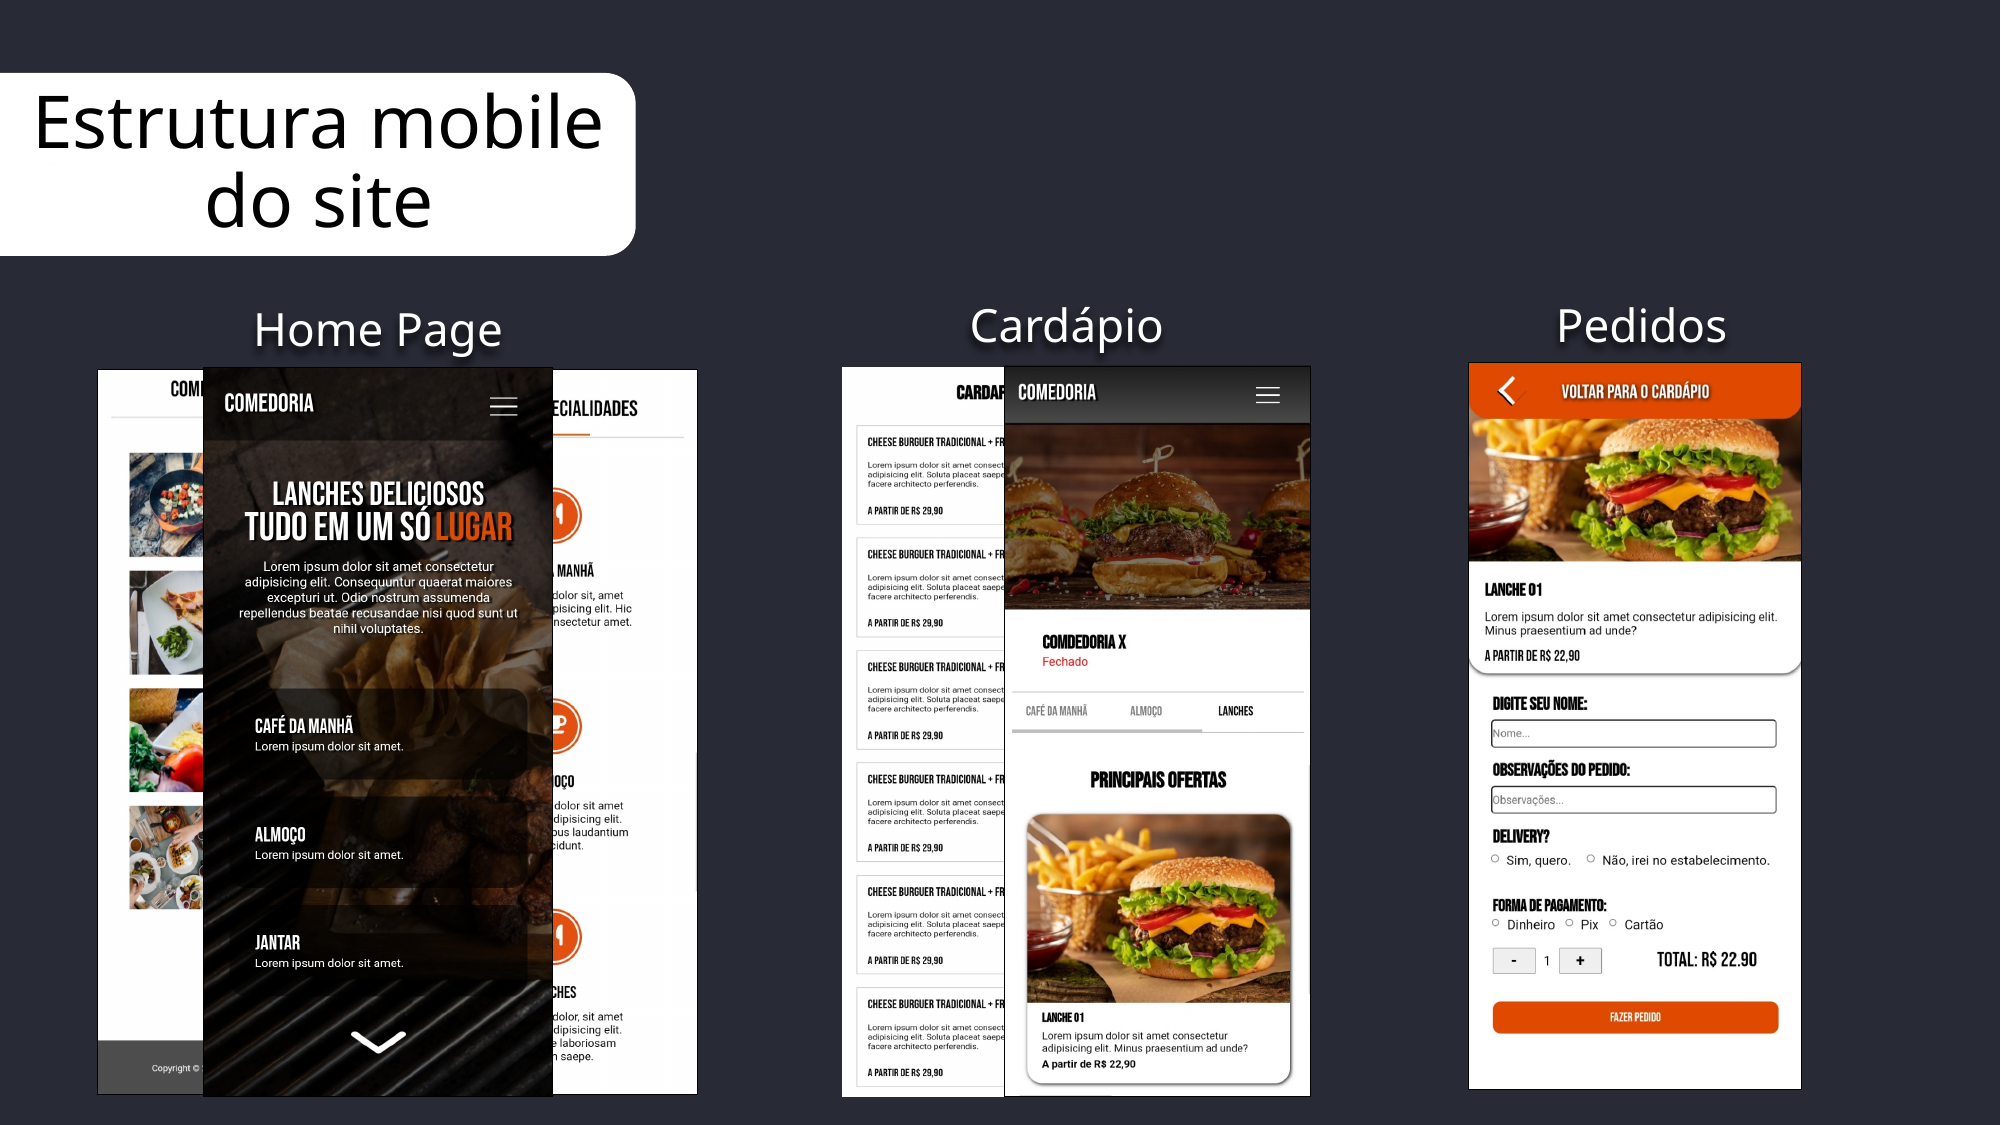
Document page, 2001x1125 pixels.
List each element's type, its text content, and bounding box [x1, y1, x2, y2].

picture [842, 365, 1311, 1097]
text_box Pedidos [1488, 289, 1795, 360]
title Estrutura mobile do site [0, 72, 639, 256]
picture [1468, 362, 1802, 1090]
picture [97, 367, 698, 1097]
text_box Home Page [224, 293, 532, 364]
text_box Cardápio [913, 289, 1221, 359]
